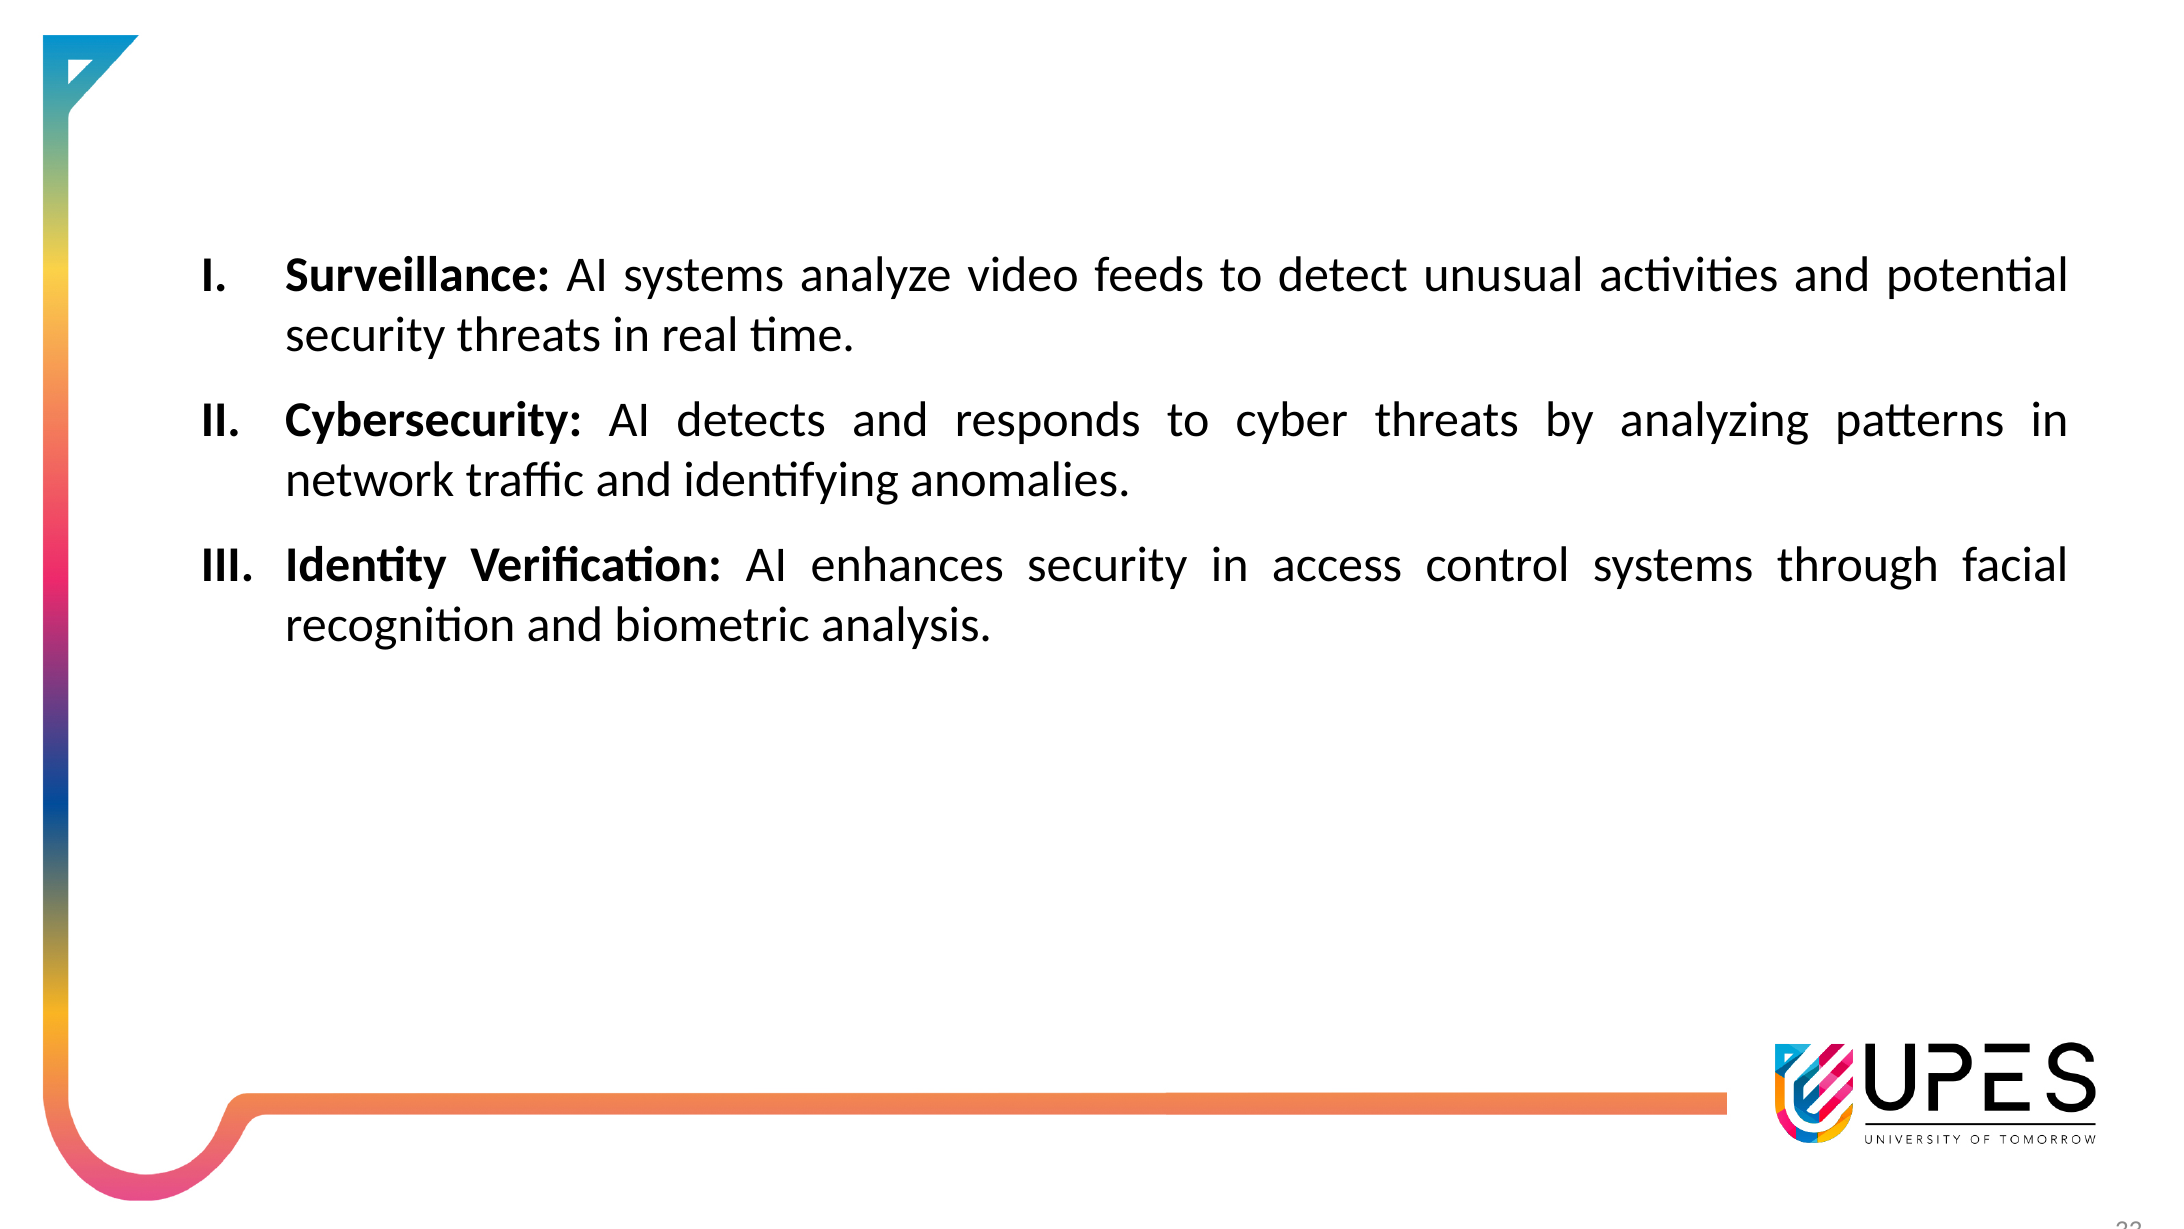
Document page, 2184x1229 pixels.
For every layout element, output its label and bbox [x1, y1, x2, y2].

list [0, 0, 2184, 1229]
